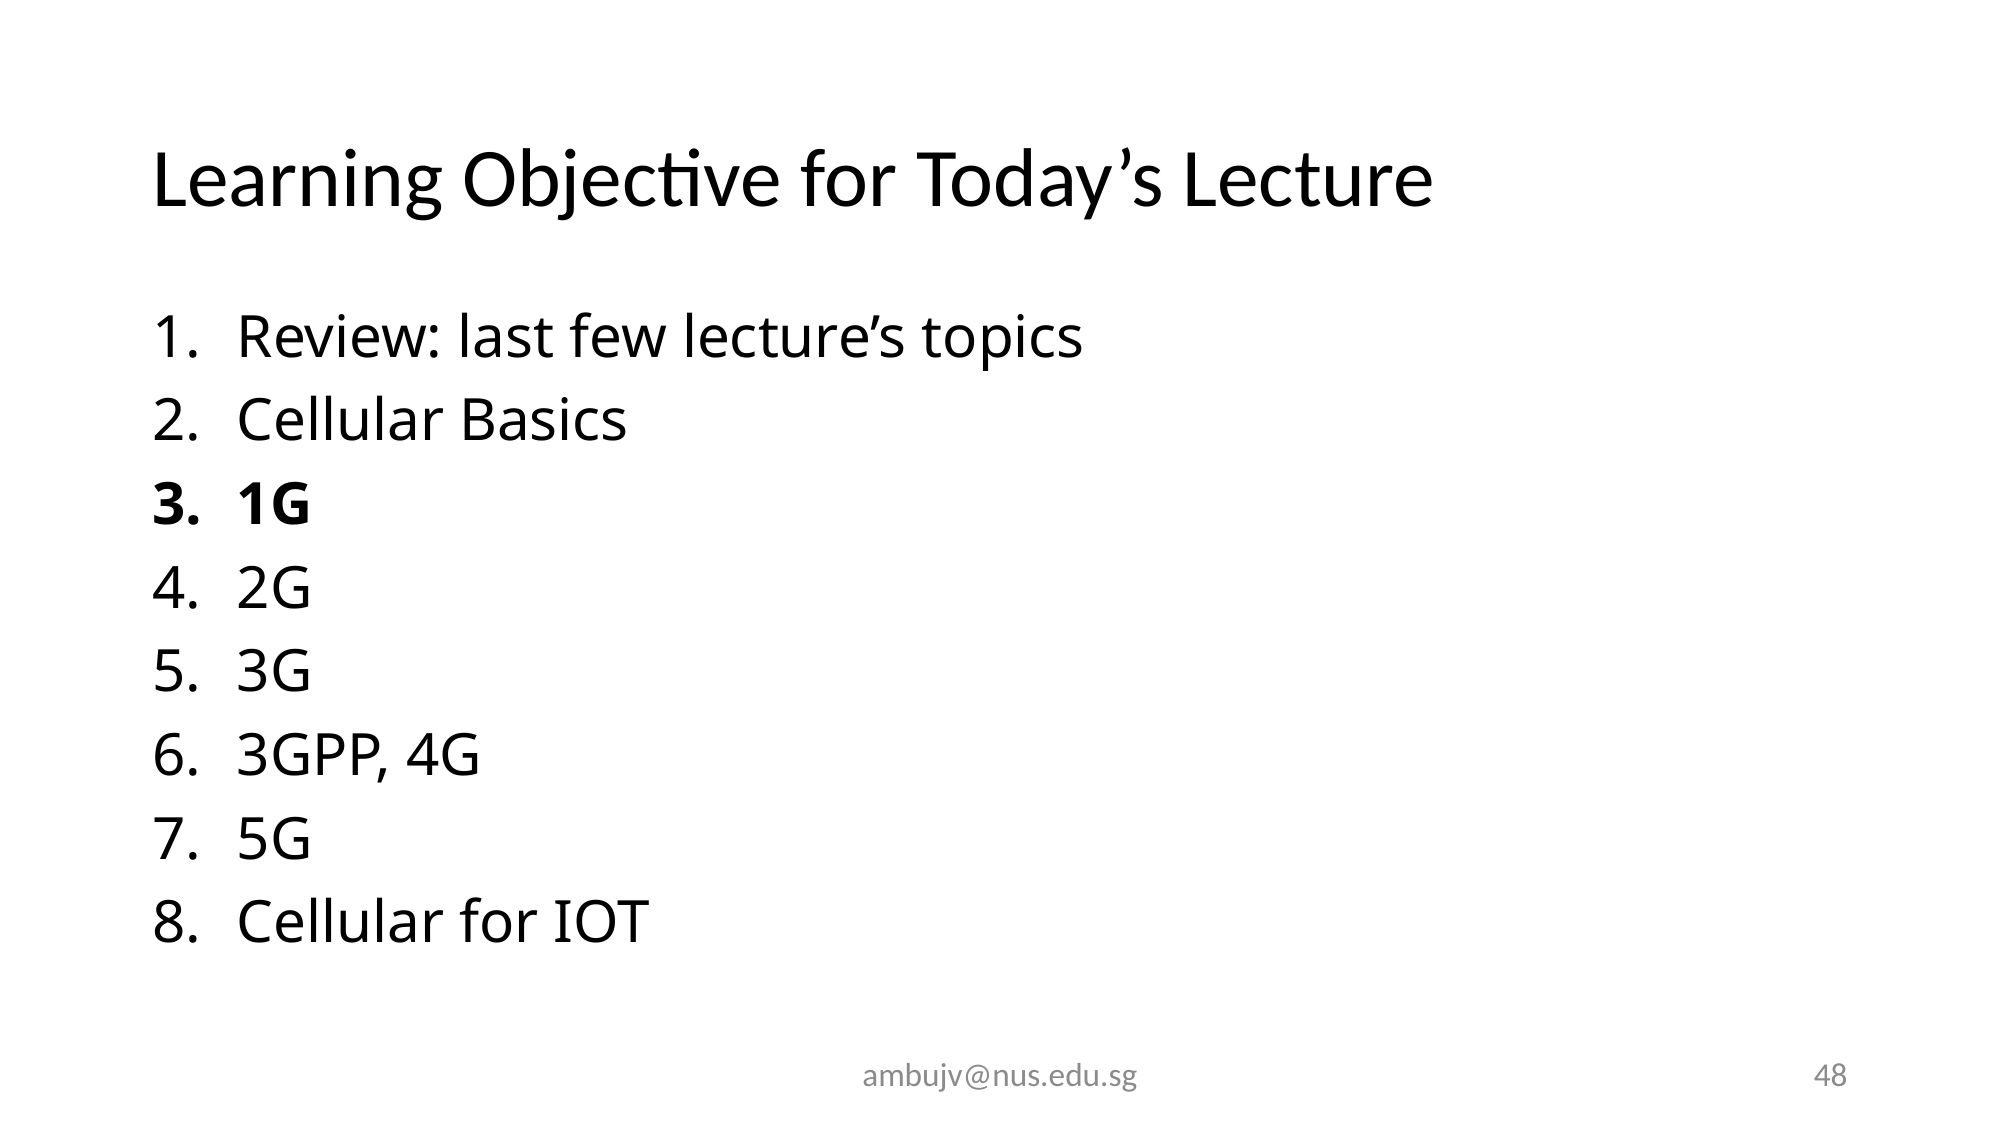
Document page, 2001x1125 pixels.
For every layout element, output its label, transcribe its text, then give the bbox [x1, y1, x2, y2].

title Learning Objective for Today’s Lecture [137, 70, 1878, 289]
slide_number 48 [1412, 1042, 1863, 1103]
footer ambujv@nus.edu.sg [662, 1042, 1338, 1103]
list Review: last few lecture’s topics Cellular Basics 1G 2G 3G 3GPP, 4G 5G Cellular for IOT [137, 299, 1960, 1024]
